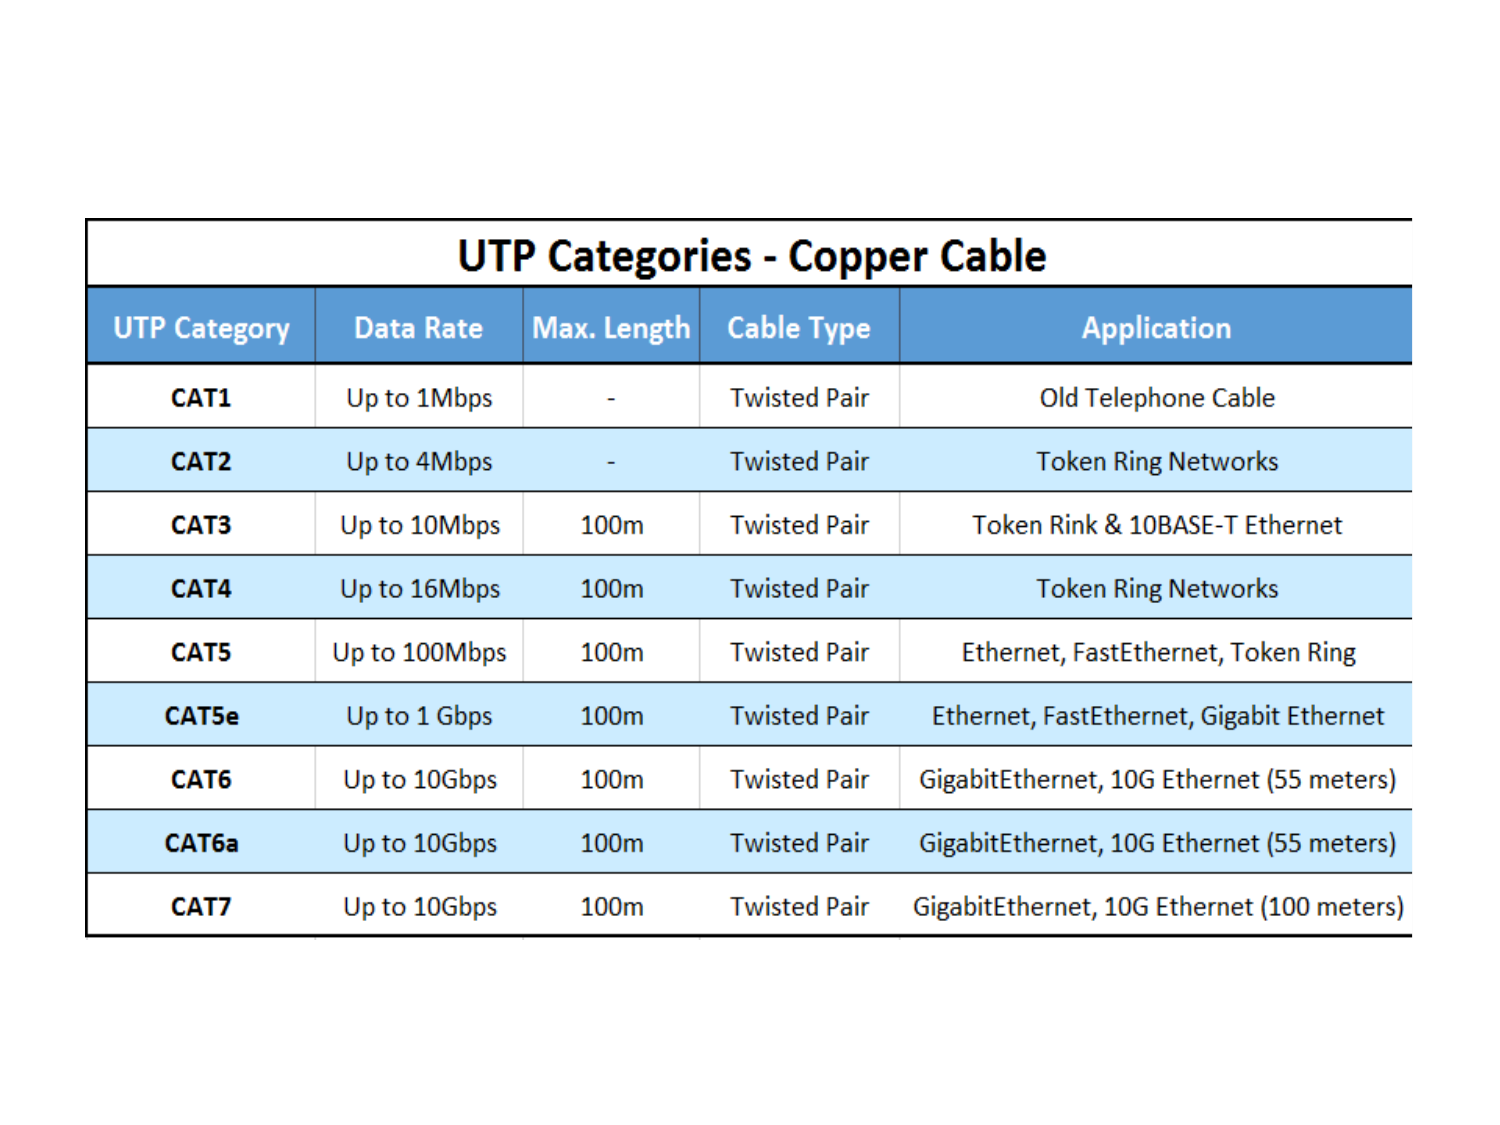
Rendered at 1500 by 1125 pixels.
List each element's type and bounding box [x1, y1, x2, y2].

picture [85, 218, 1413, 940]
